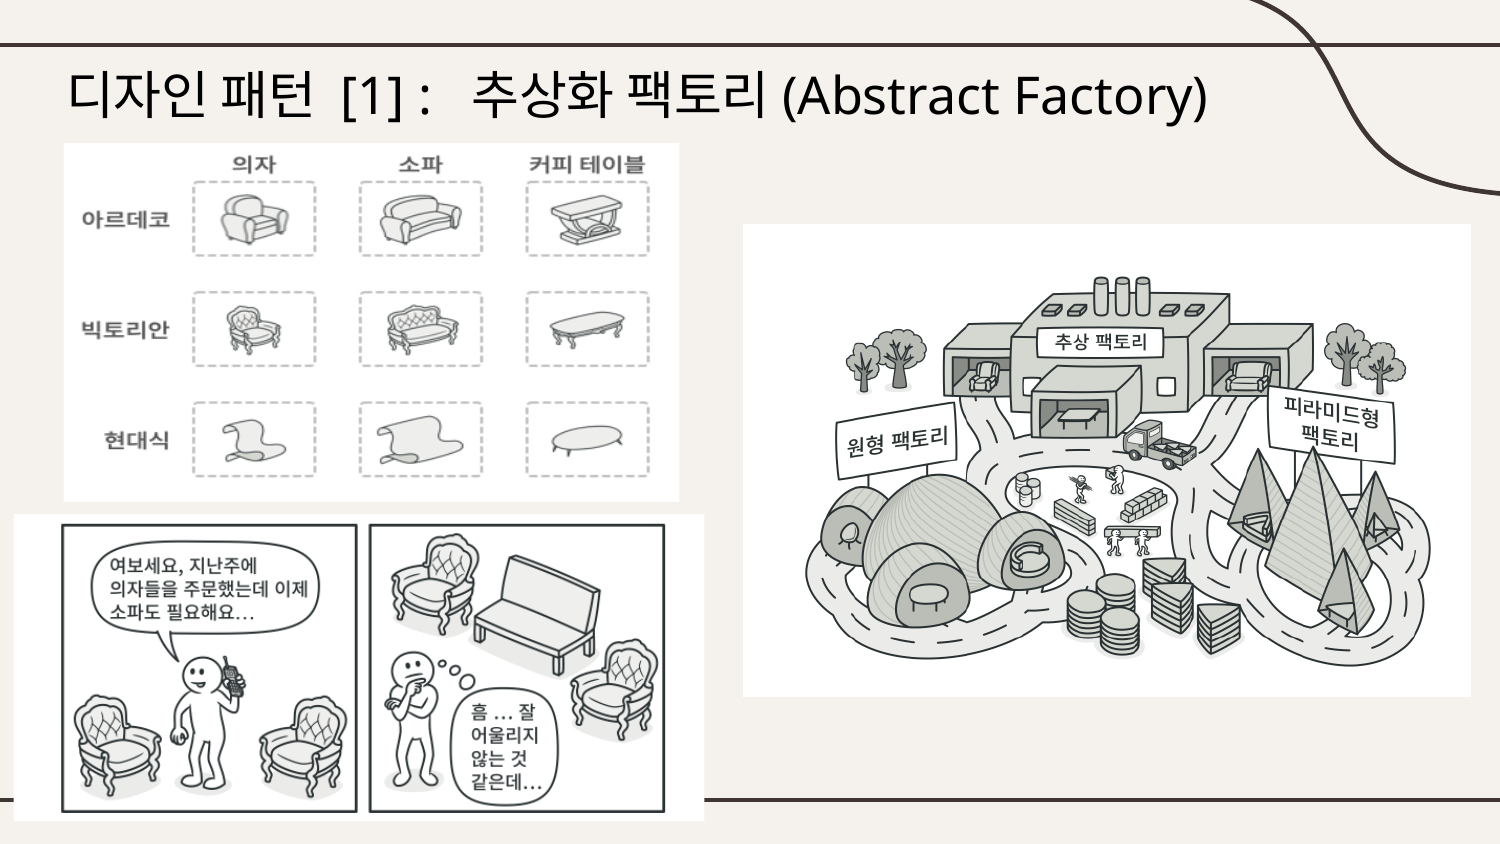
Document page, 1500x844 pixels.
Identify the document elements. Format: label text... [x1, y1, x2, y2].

picture [13, 514, 705, 821]
picture [63, 143, 680, 503]
title 디자인 패턴 [1] : 추상화 팩토리(Abstract Factory) [51, 48, 1449, 142]
picture [743, 224, 1472, 697]
